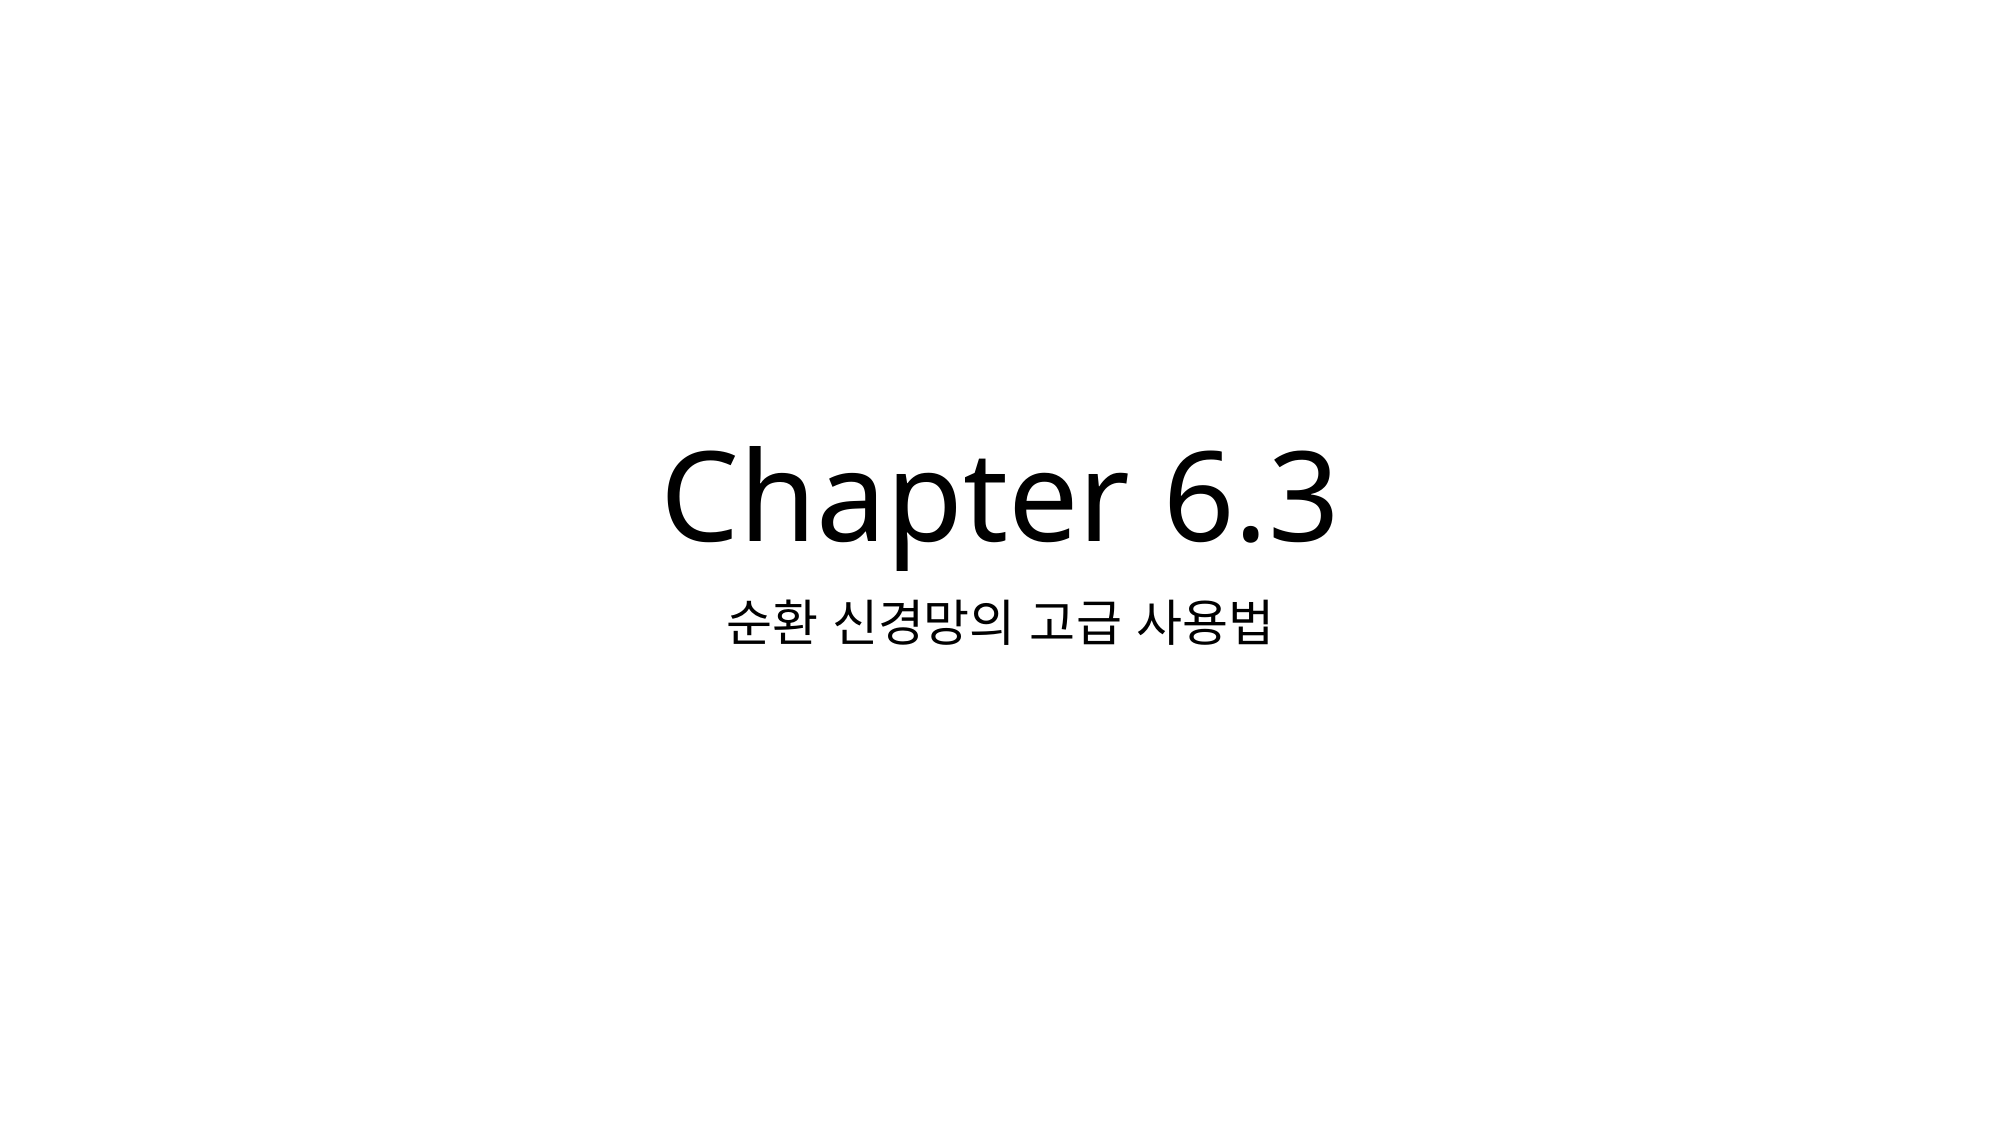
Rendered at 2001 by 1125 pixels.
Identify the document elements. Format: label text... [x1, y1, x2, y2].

subtitle 순환 신경망의 고급 사용법 [249, 590, 1750, 863]
title Chapter 6.3 [249, 184, 1750, 576]
